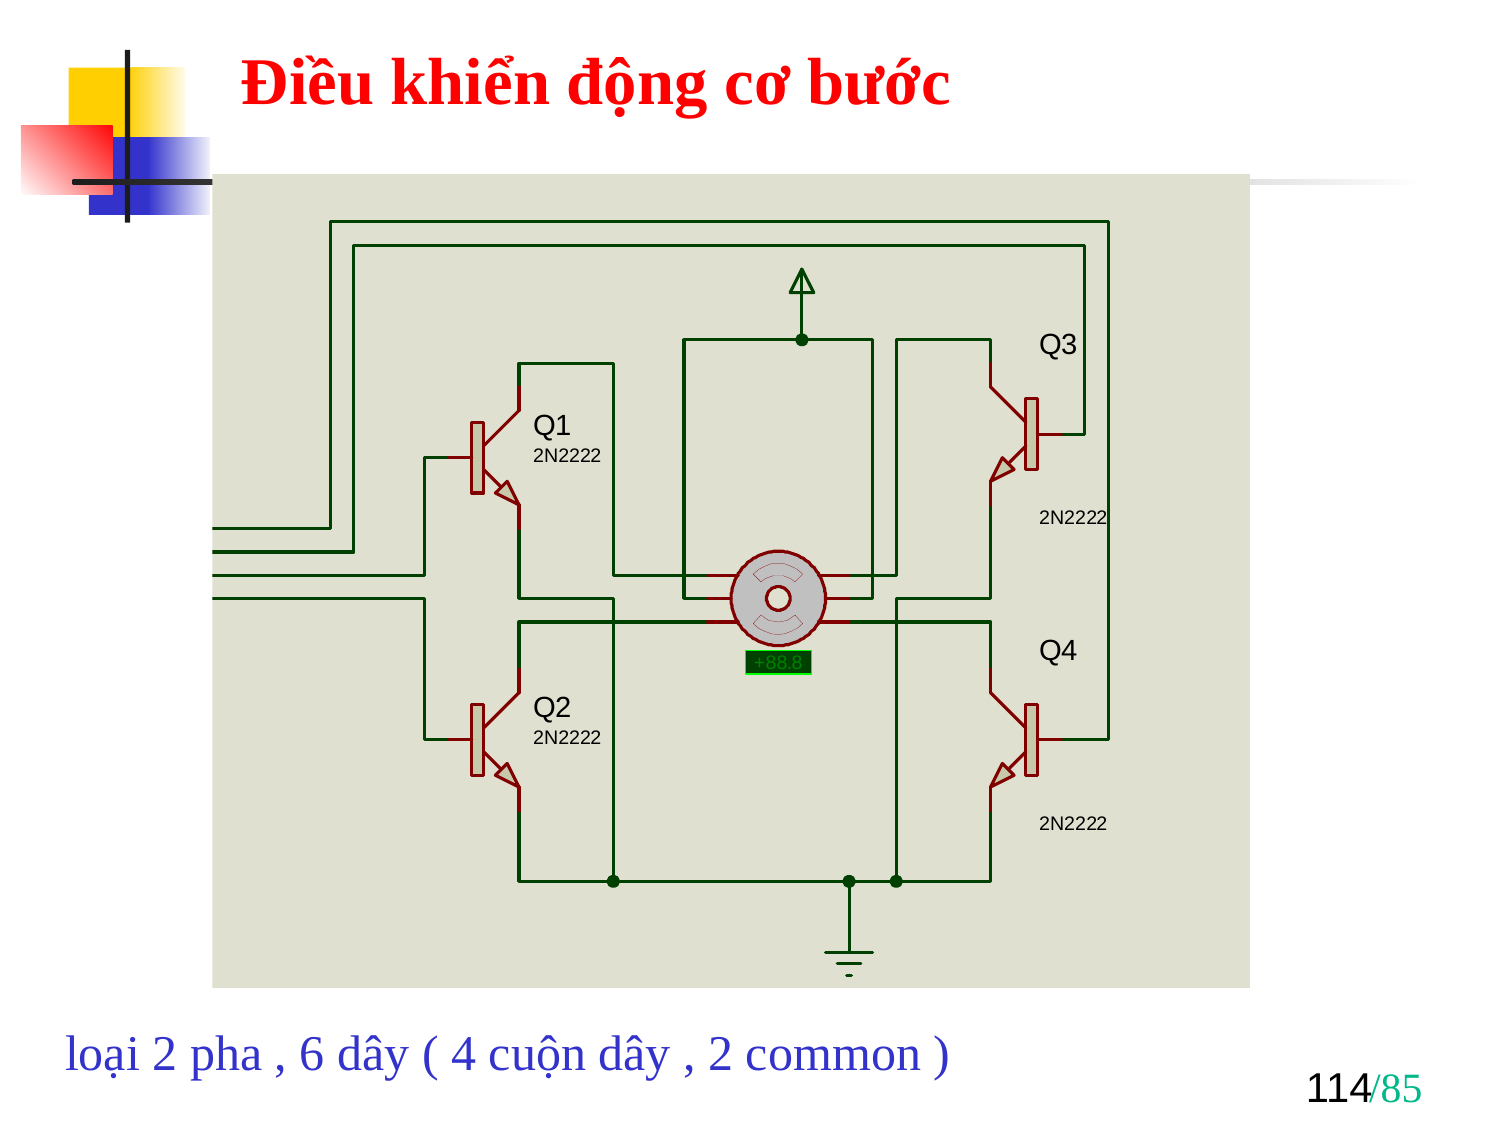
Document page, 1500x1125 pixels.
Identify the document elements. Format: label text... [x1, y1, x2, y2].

title Điều khiển động cơ bước [75, 20, 1425, 125]
slide_number 114 [1074, 1043, 1388, 1119]
list loại 2 pha , 6 dây ( 4 cuộn dây , 2 common ) [50, 1012, 1413, 1125]
picture [212, 173, 1251, 988]
